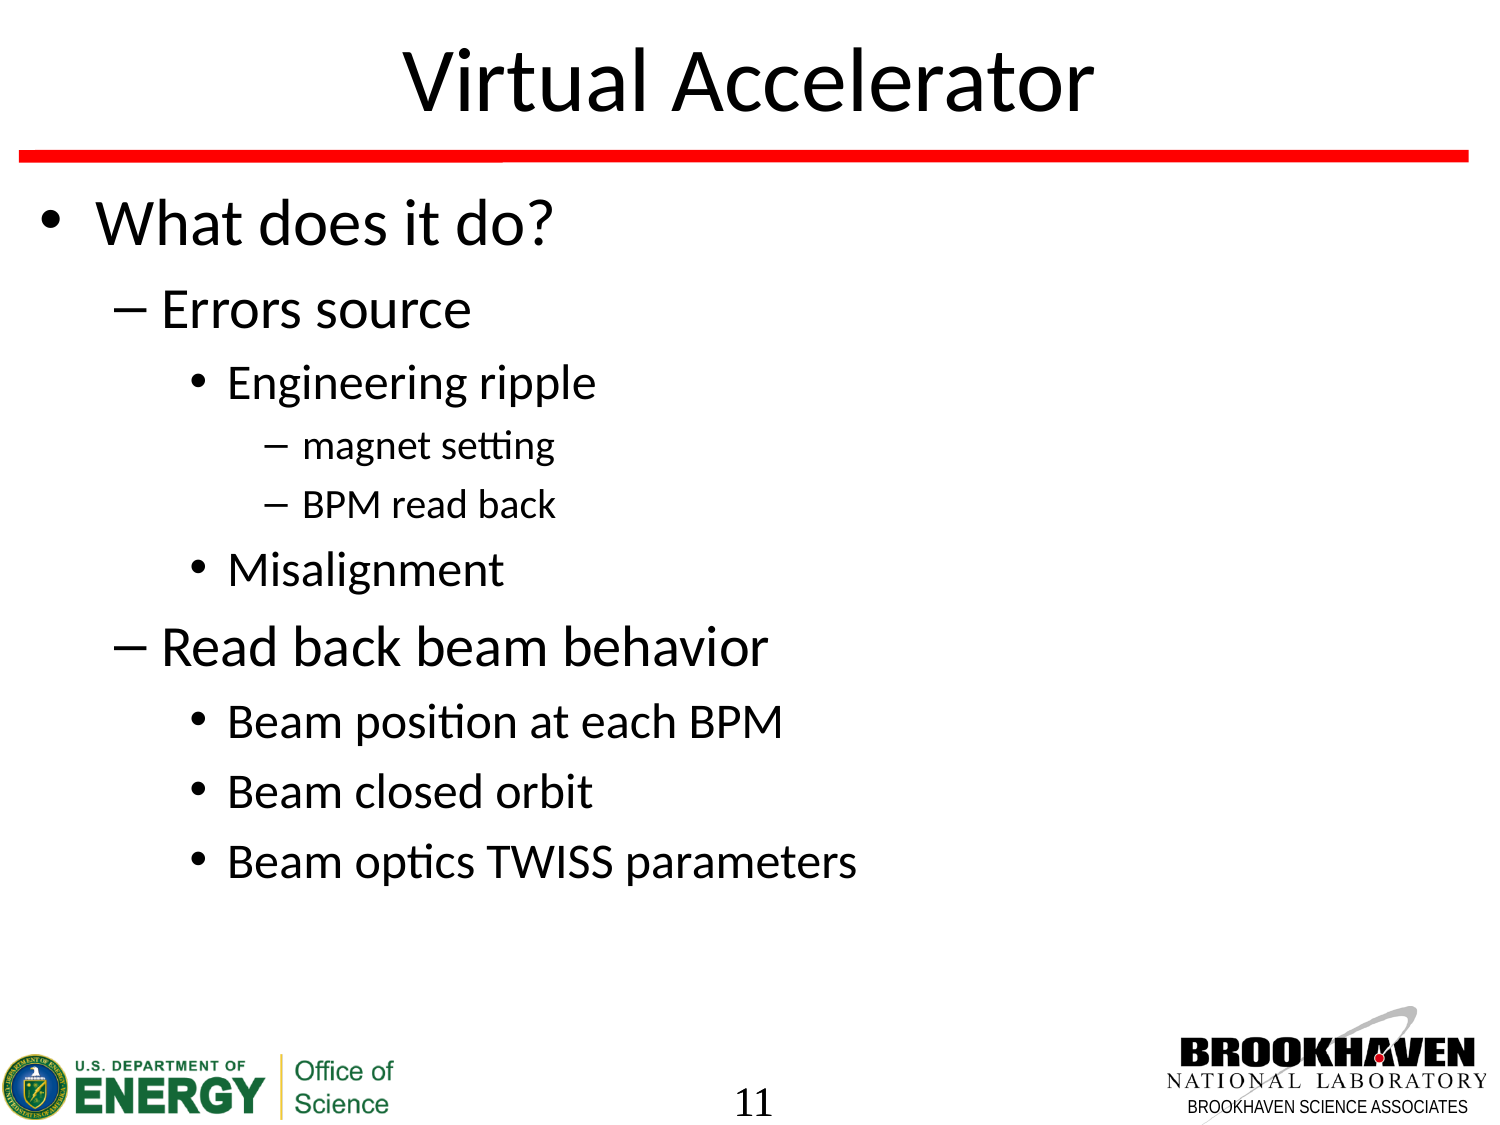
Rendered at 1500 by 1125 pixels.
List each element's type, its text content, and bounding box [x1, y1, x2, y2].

picture [2, 1054, 394, 1120]
list What does it do? Errors source Engineering ripple magnet setting BPM read back Misalignment Read back beam behavior Beam position at each BPM Beam closed orbit Beam optics TWISS parameters [24, 170, 1465, 1058]
title Virtual Accelerator [0, 0, 1500, 149]
